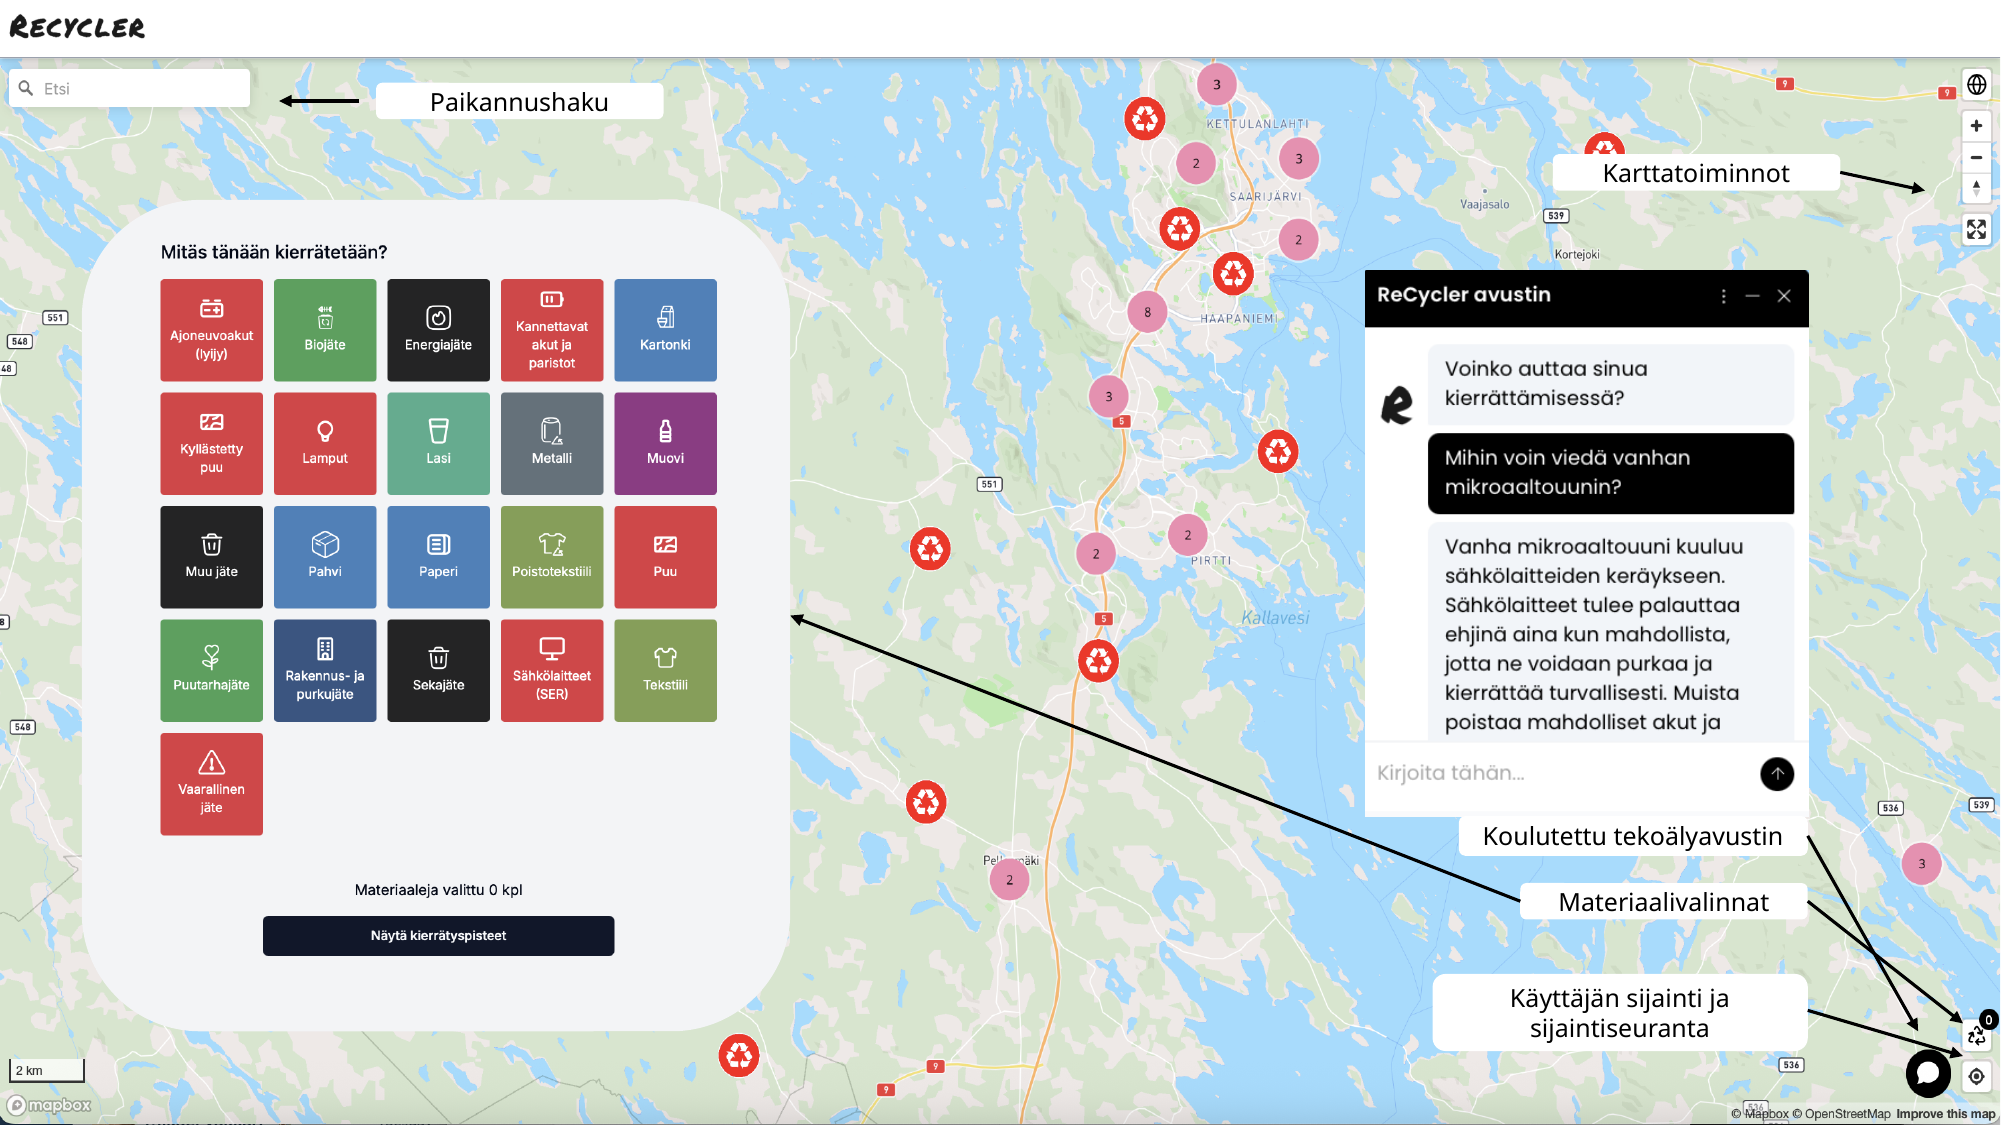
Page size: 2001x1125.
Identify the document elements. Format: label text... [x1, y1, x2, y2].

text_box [1839, 171, 1926, 192]
text_box Materiaalivalinnat [1518, 881, 1807, 922]
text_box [1919, 900, 1964, 1024]
text_box Koulutettu tekoälyavustin [1521, 817, 1810, 858]
text_box Käyttäjän sijainti ja sijaintiseuranta [1430, 972, 1807, 1053]
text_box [1807, 1024, 1964, 1057]
text_box Paikannushaku [374, 81, 666, 121]
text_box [791, 615, 1521, 902]
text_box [1807, 835, 1919, 1032]
text_box Karttatoiminnot [1551, 152, 1842, 193]
picture [0, 0, 2001, 1125]
